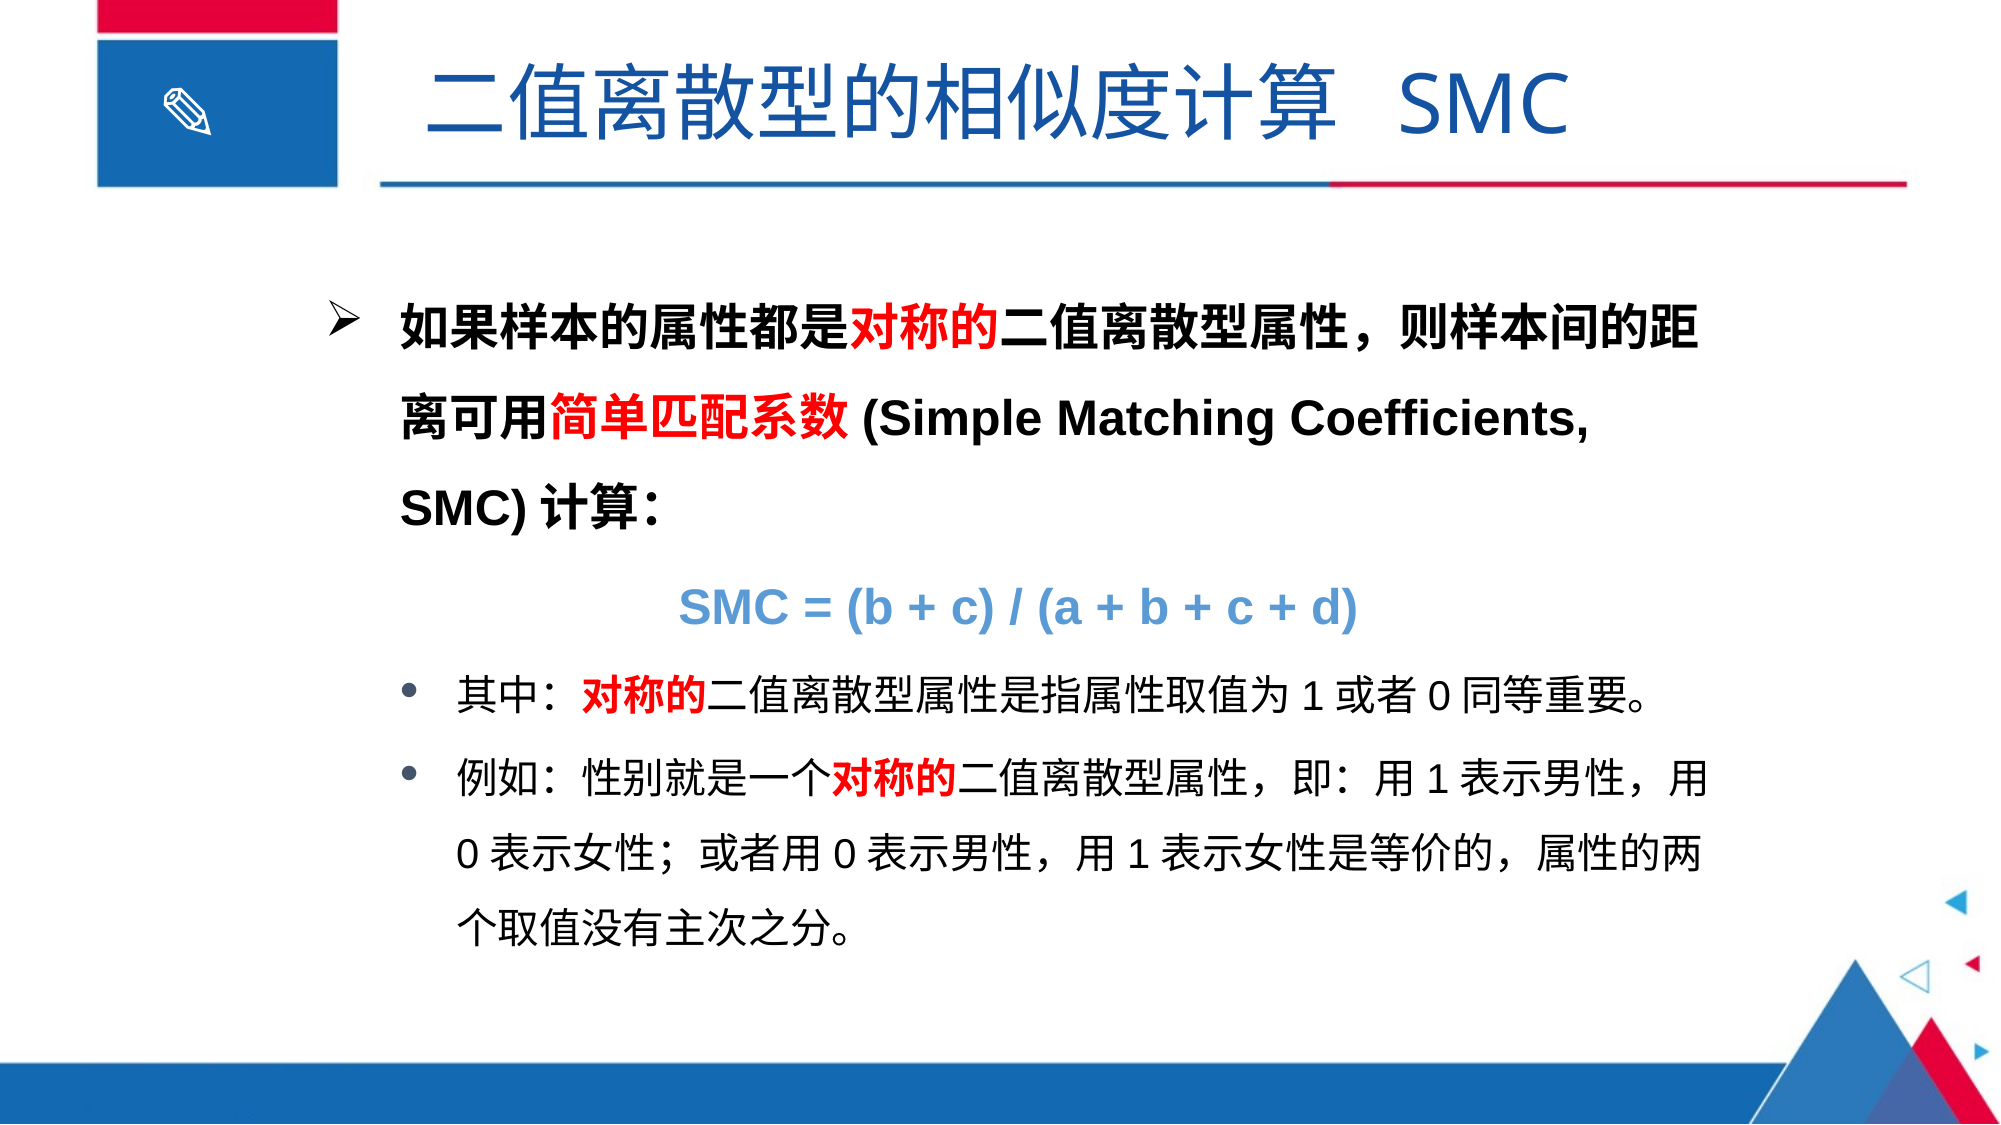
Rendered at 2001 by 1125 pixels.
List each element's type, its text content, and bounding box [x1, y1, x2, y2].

text_box 二值离散型的相似度计算 SMC [409, 43, 1780, 158]
text_box 如果样本的属性都是对称的二值离散型属性，则样本间的距离可用简单匹配系数(Simple Matching Coefficients, SMC)计算： SMC = (b + c) / (a + b + c + d) 其中：对称的二值离散型属性是指属性取值为1或者0同等重要。 例如：性别就是一个对称的二值离散型属性，即：用1表示男性，用0表示女性；或者用0表示男性，用1表示女性是等价的，属性的两个取值没有主次之分。 [310, 257, 1728, 926]
picture [0, 0, 2000, 1124]
